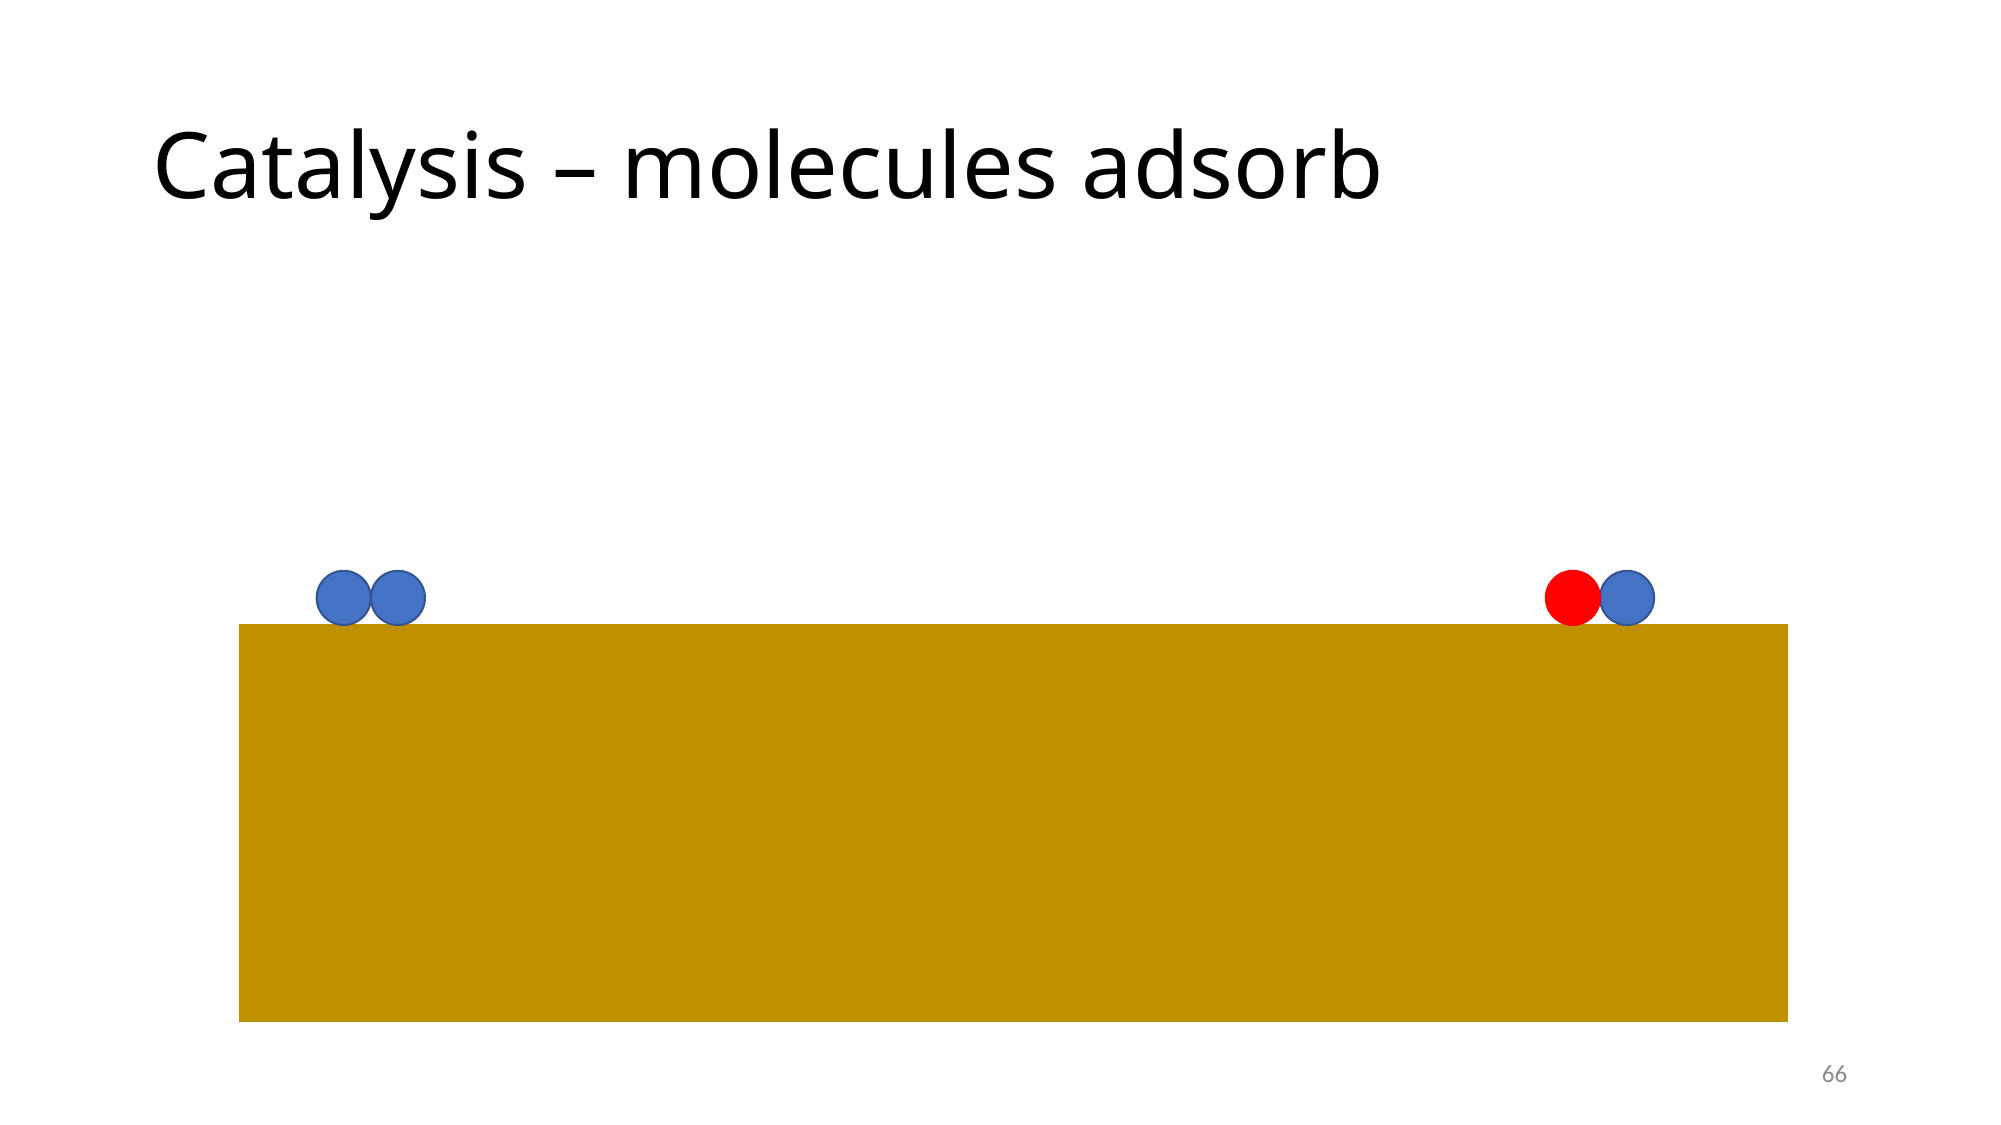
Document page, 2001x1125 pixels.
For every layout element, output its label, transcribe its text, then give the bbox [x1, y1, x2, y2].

text_box [239, 624, 1788, 1022]
text_box [371, 569, 426, 627]
text_box [1544, 569, 1602, 627]
text_box [315, 569, 372, 627]
text_box [1600, 569, 1656, 627]
title Catalysis – molecules adsorb [137, 59, 1863, 278]
slide_number 65 [1412, 1042, 1863, 1103]
